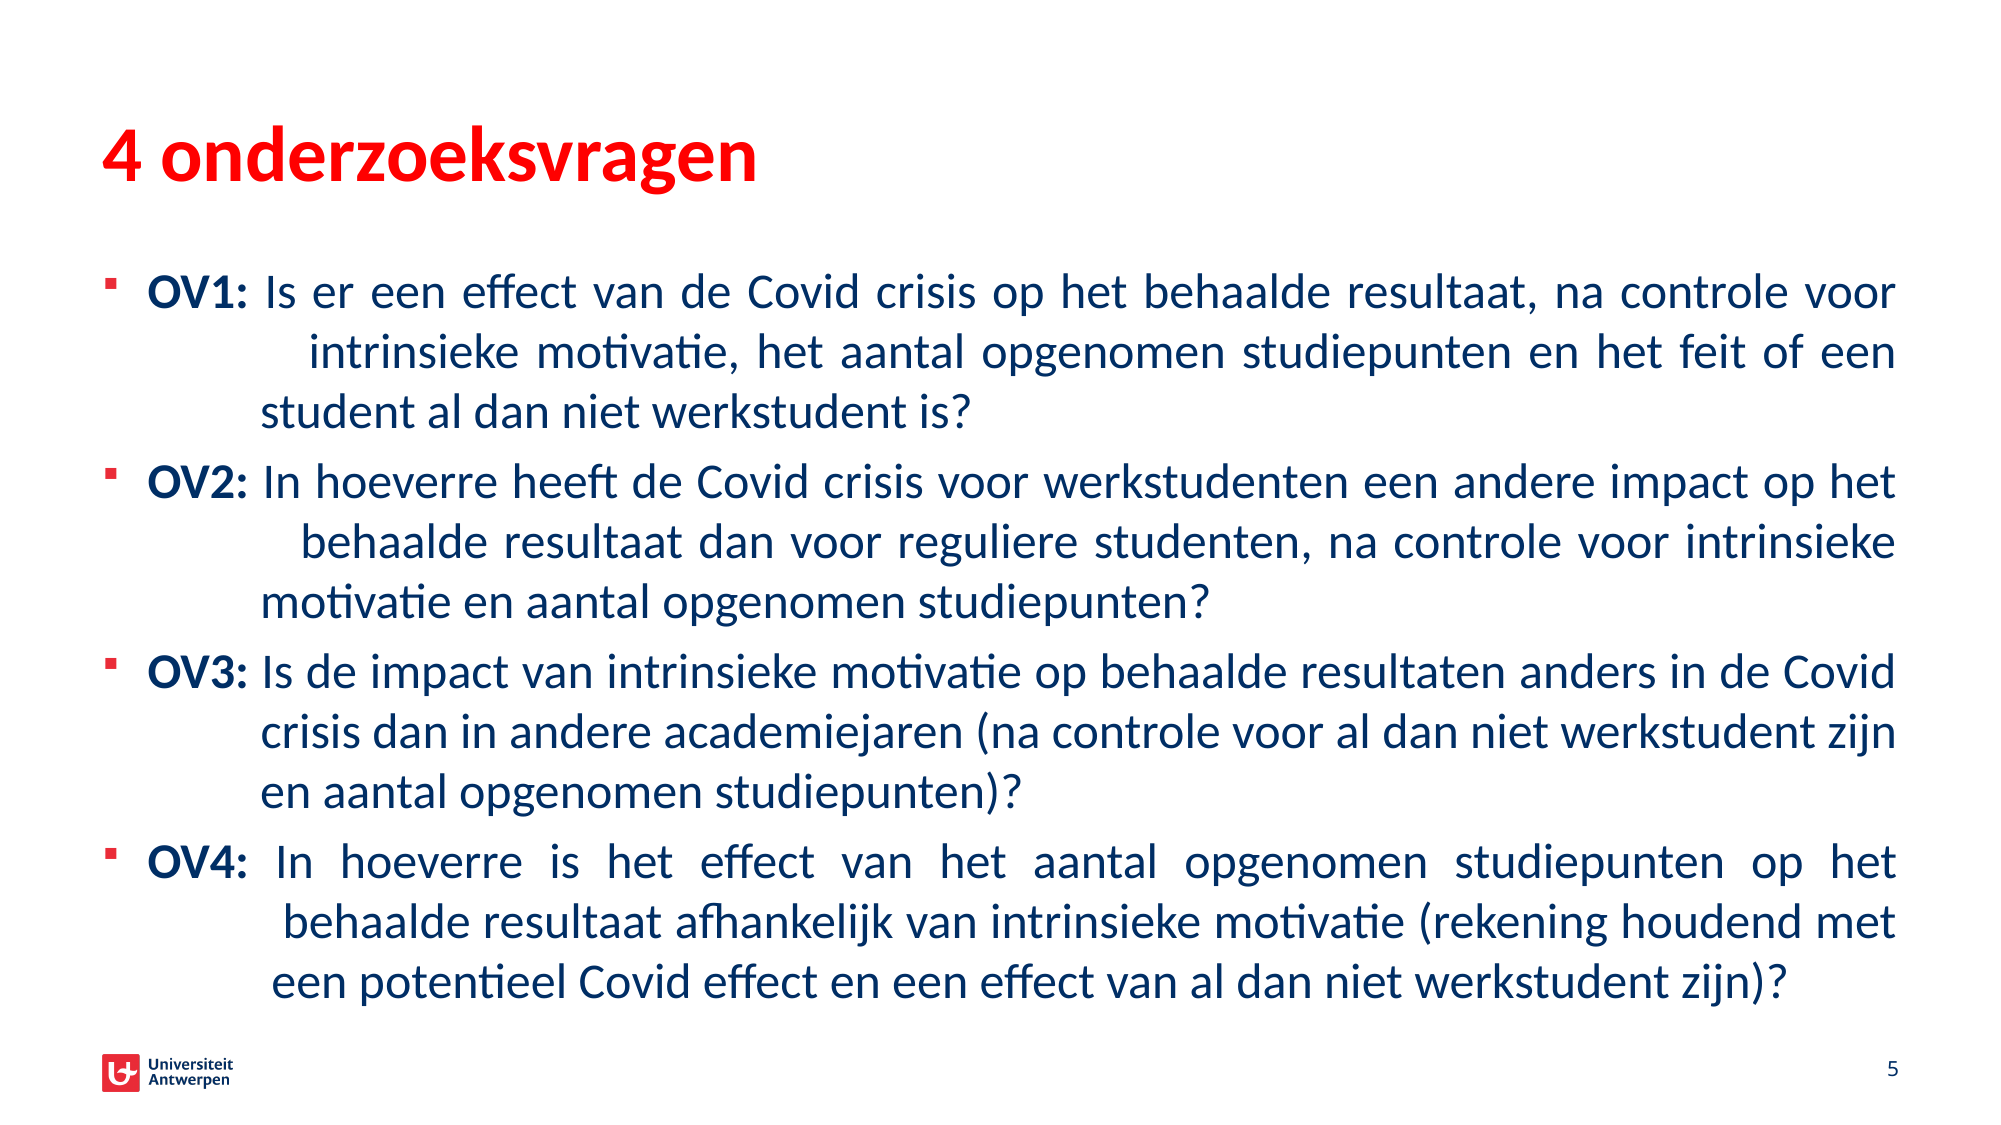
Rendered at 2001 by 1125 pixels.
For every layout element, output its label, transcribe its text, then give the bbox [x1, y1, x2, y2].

slide_number 5 [1463, 1039, 1914, 1100]
list OV1: Is er een effect van de Covid crisis op het behaalde resultaat, na controle voor intrinsieke motivatie, het aantal opgenomen studiepunten en het feit of een student al dan niet werkstudent is? OV2: In hoeverre heeft de Covid crisis voor werkstudenten een andere impact op het behaalde resultaat dan voor reguliere studenten, na controle voor intrinsieke motivatie en aantal opgenomen studiepunten? OV3: Is de impact van intrinsieke motivatie op behaalde resultaten anders in de Covid crisis dan in andere academiejaren (na controle voor al dan niet werkstudent zijn en aantal opgenomen studiepunten)? OV4: In hoeverre is het effect van het aantal opgenomen studiepunten op het behaalde resultaat afhankelijk van intrinsieke motivatie (rekening houdend met een potentieel Covid effect en een effect van al dan niet werkstudent zijn)? [102, 258, 1898, 1024]
picture [102, 1054, 233, 1092]
title 4 onderzoeksvragen [102, 101, 1898, 232]
